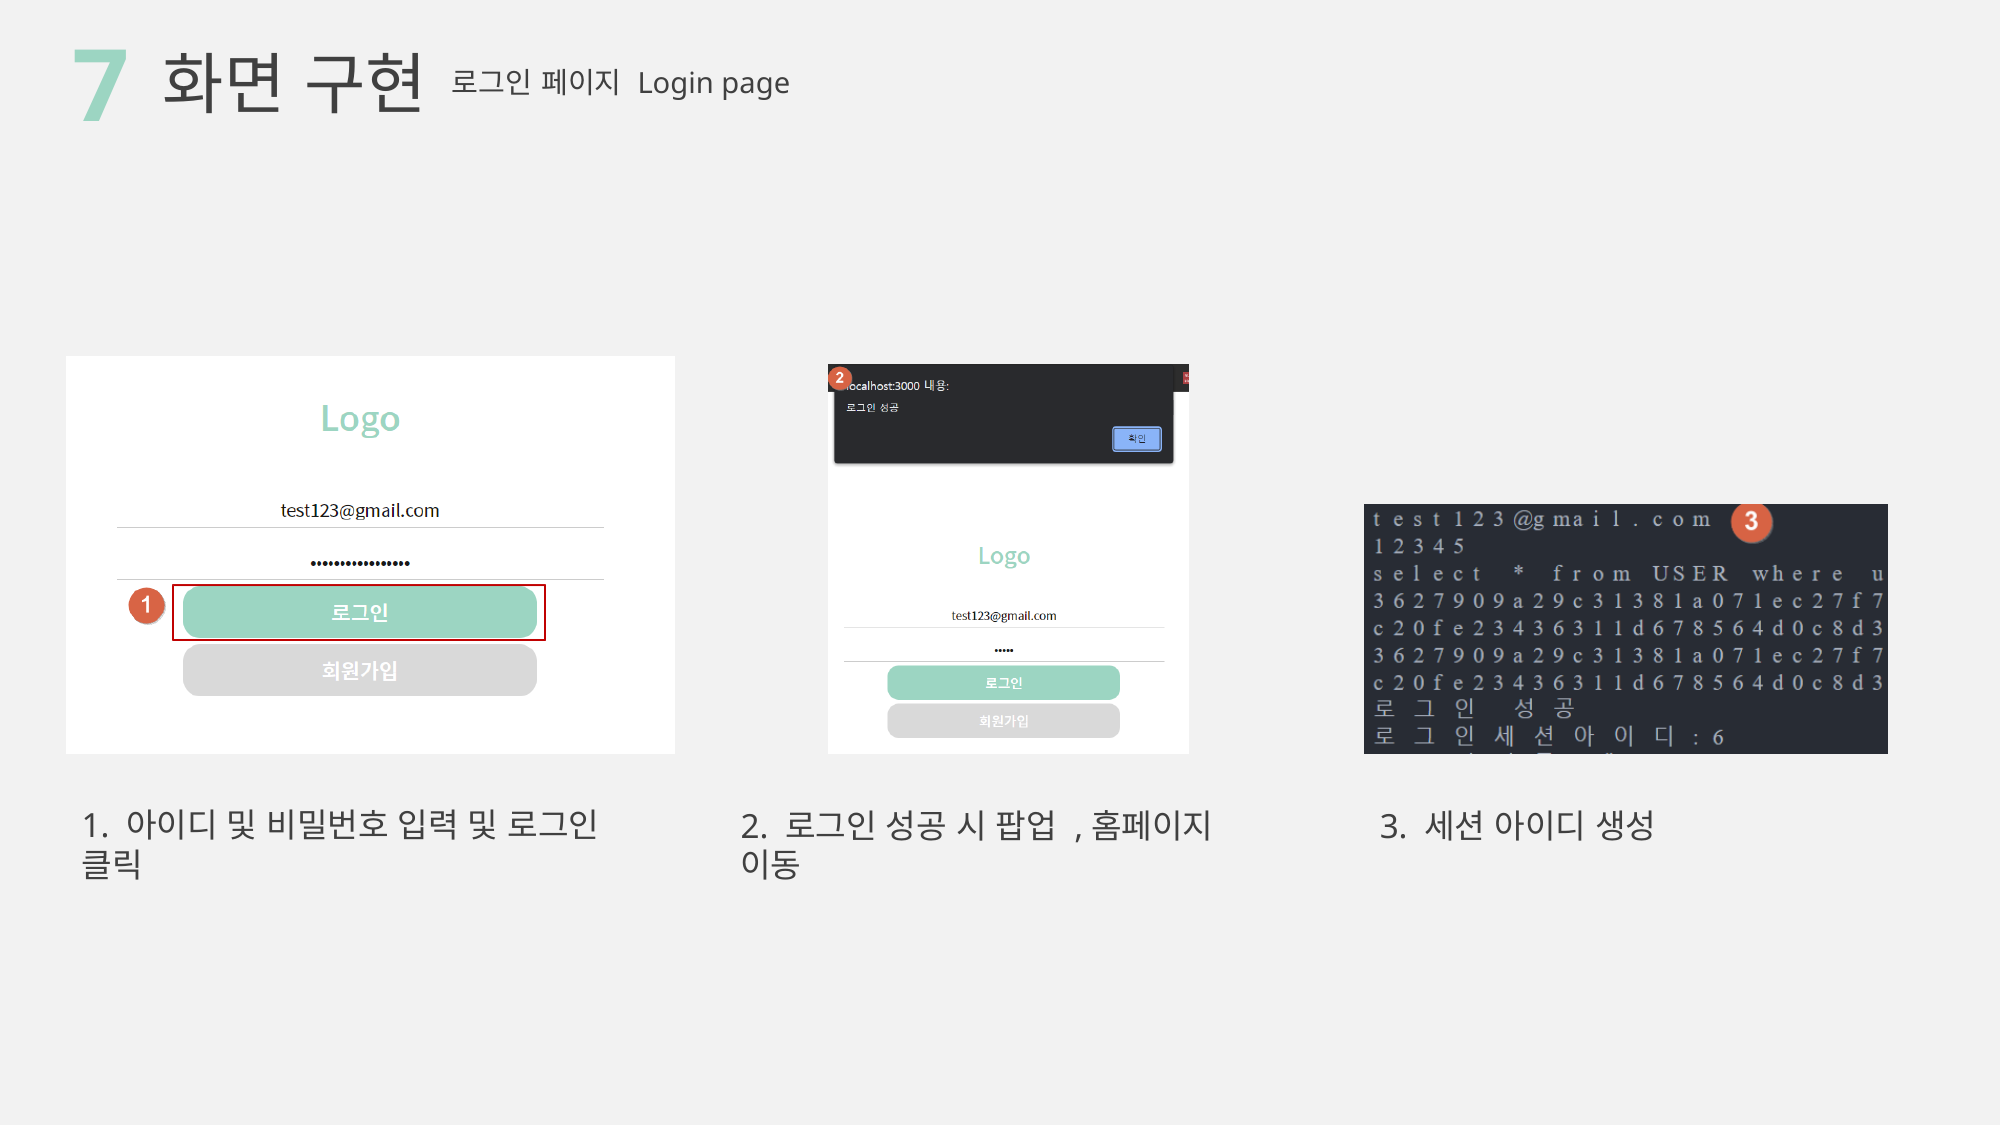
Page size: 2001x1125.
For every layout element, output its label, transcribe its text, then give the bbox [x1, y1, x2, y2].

picture [1364, 504, 1888, 754]
text_box 3. 세션 아이디 생성 [1364, 797, 1797, 852]
text_box 7 [58, 14, 146, 150]
text_box 2. 로그인 성공 시 팝업 ,홈페이지 이동 [725, 797, 1291, 892]
picture [828, 364, 1189, 754]
text_box 화면 구현 [147, 34, 443, 129]
picture [66, 356, 675, 754]
text_box 1. 아이디 및 비밀번호 입력 및 로그인 클릭 [66, 796, 675, 891]
text_box 로그인 페이지 Login page [437, 56, 806, 107]
